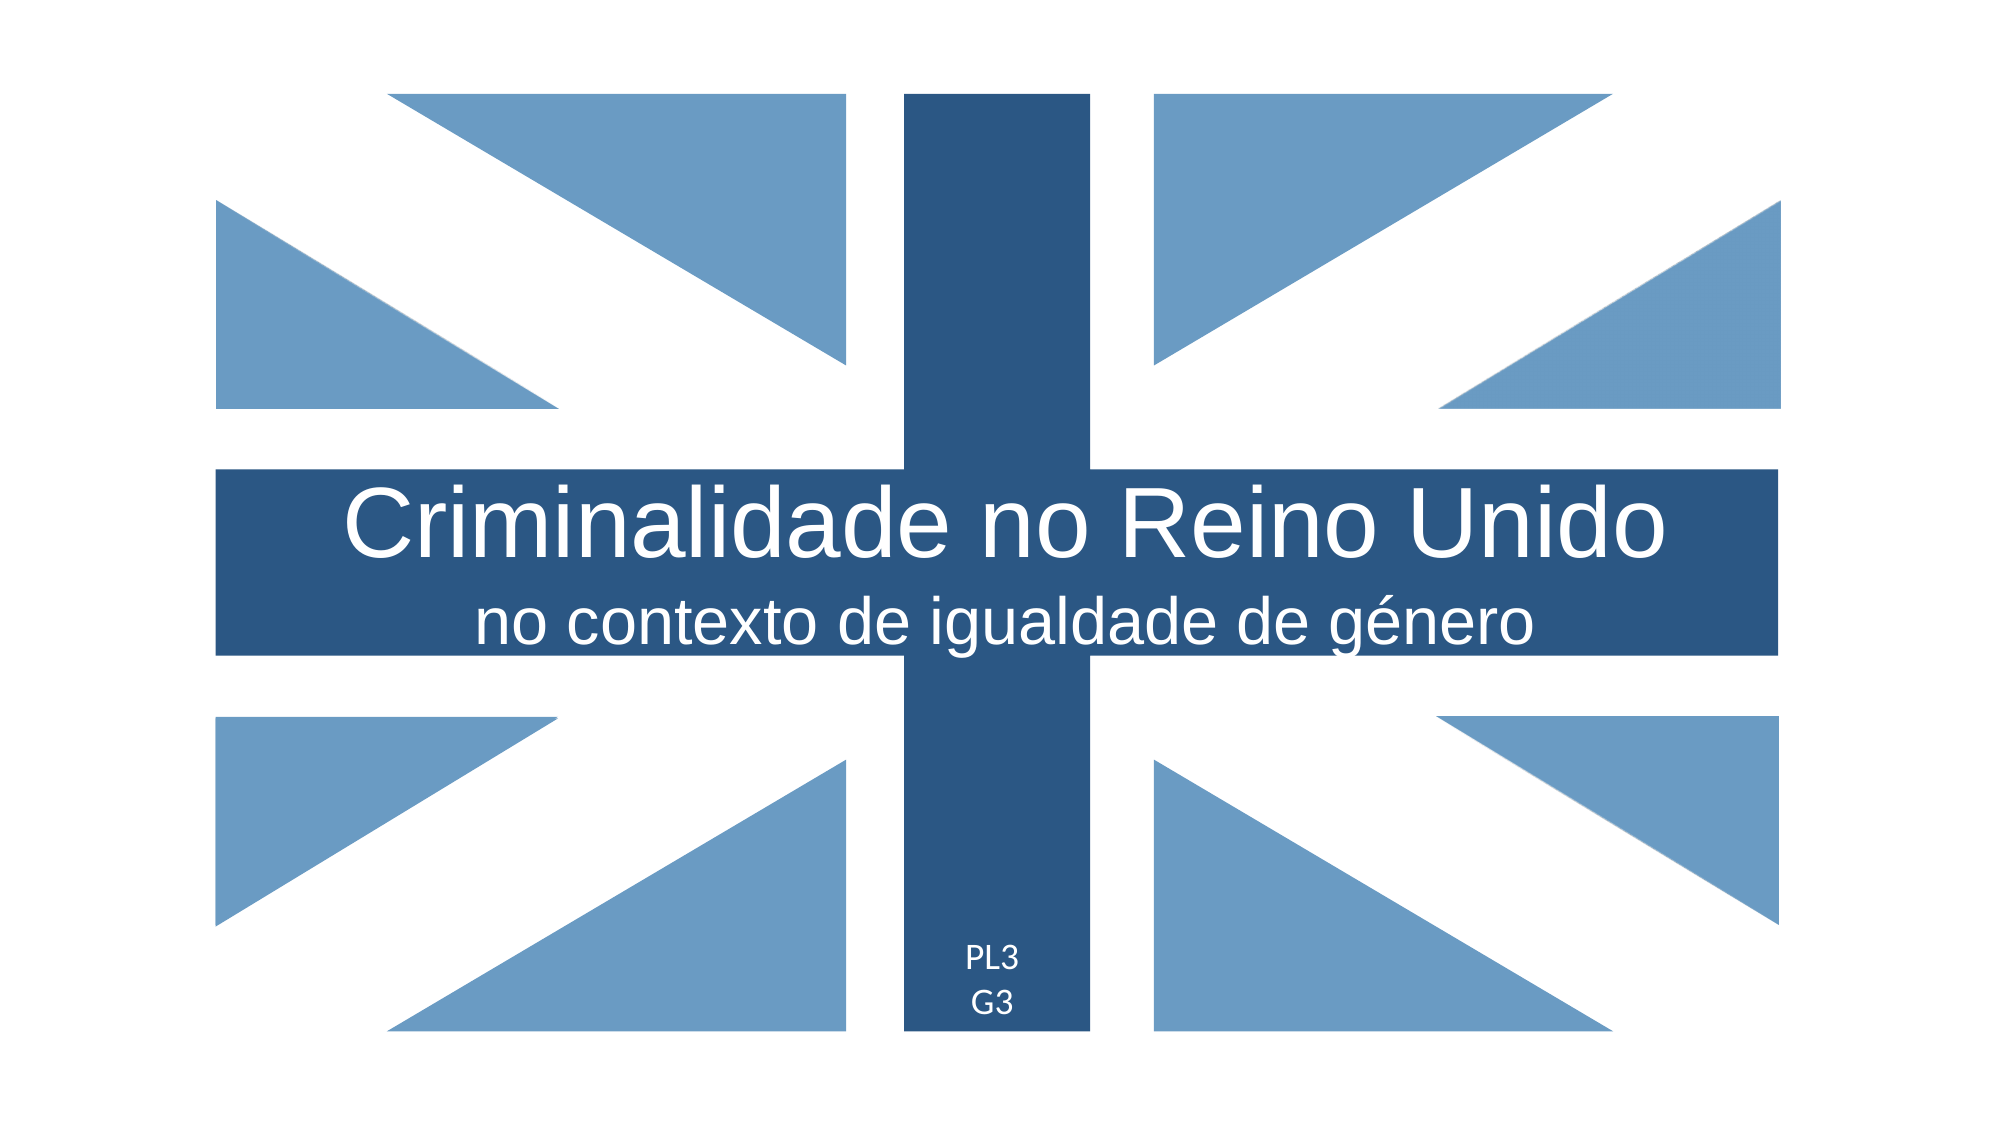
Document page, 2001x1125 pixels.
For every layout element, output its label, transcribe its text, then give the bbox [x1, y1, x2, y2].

picture [1438, 199, 1781, 408]
text_box [1152, 92, 1617, 368]
text_box [215, 468, 221, 657]
text_box Criminalidade no Reino Unido no contexto de igualdade de género [221, 450, 1790, 665]
picture [1436, 716, 1779, 925]
text_box [383, 757, 848, 1033]
text_box [383, 92, 848, 368]
text_box [903, 665, 1091, 924]
picture [215, 199, 559, 409]
text_box PL3 G3 [856, 924, 1128, 1030]
text_box [214, 717, 562, 929]
text_box [1152, 757, 1617, 1033]
text_box [903, 93, 1091, 450]
